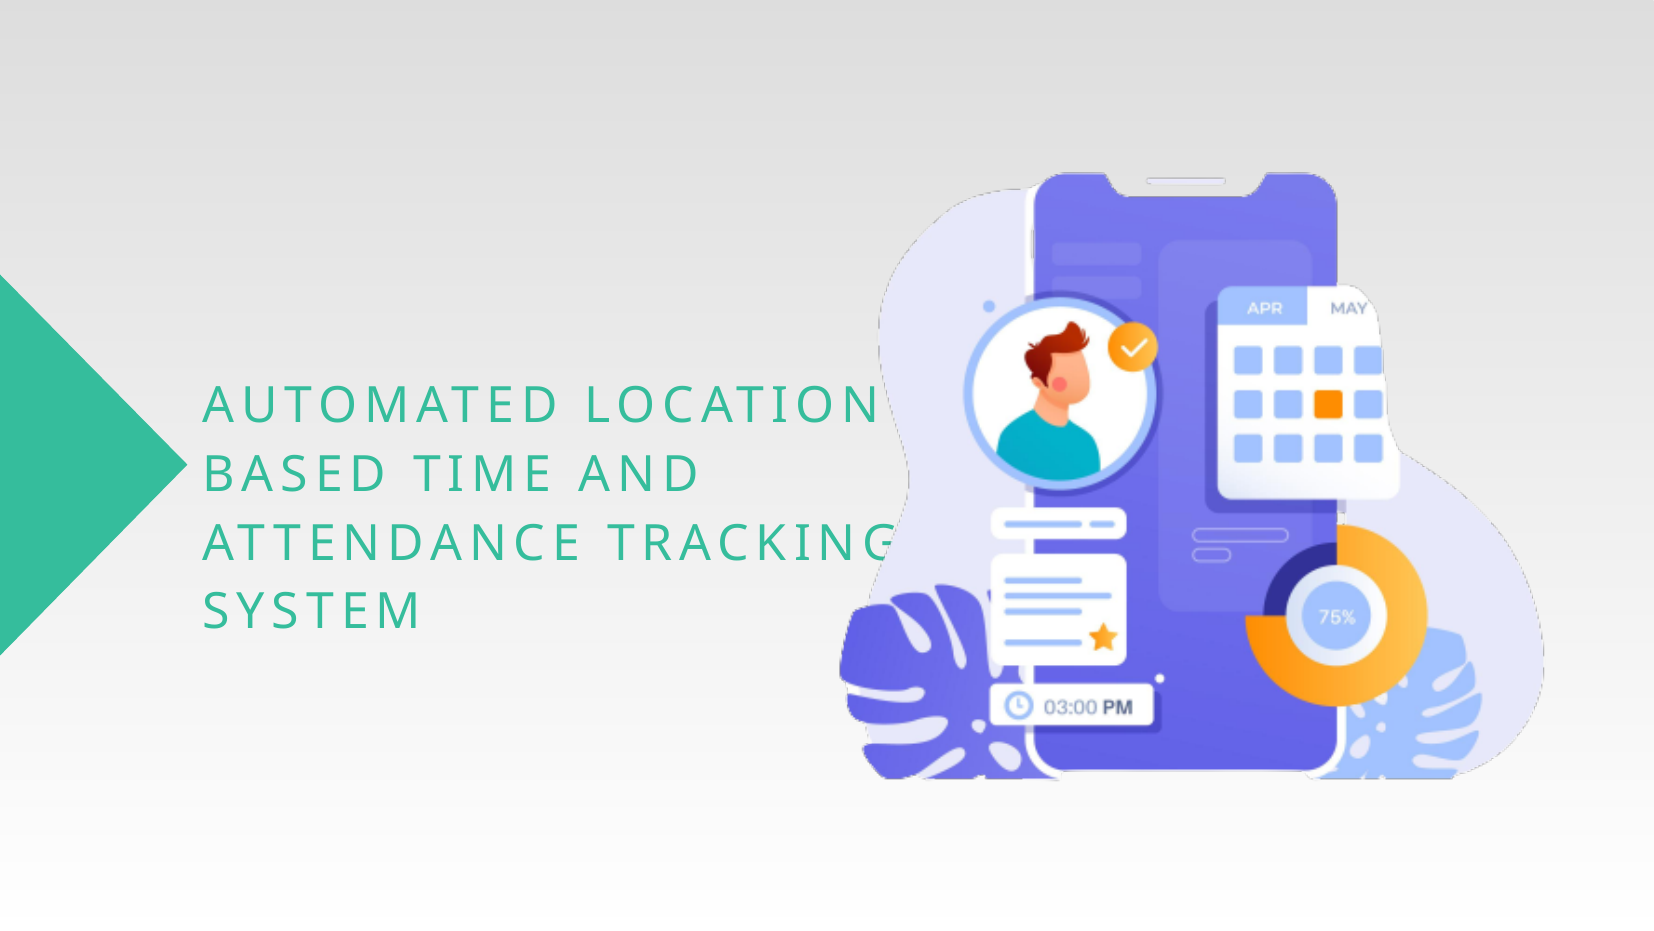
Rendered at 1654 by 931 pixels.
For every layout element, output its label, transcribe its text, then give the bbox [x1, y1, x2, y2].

text_box [0, 274, 187, 656]
text_box AUTOMATED LOCATION BASED TIME AND ATTENDANCE TRACKING SYSTEM [187, 355, 718, 638]
picture [723, 0, 1654, 931]
